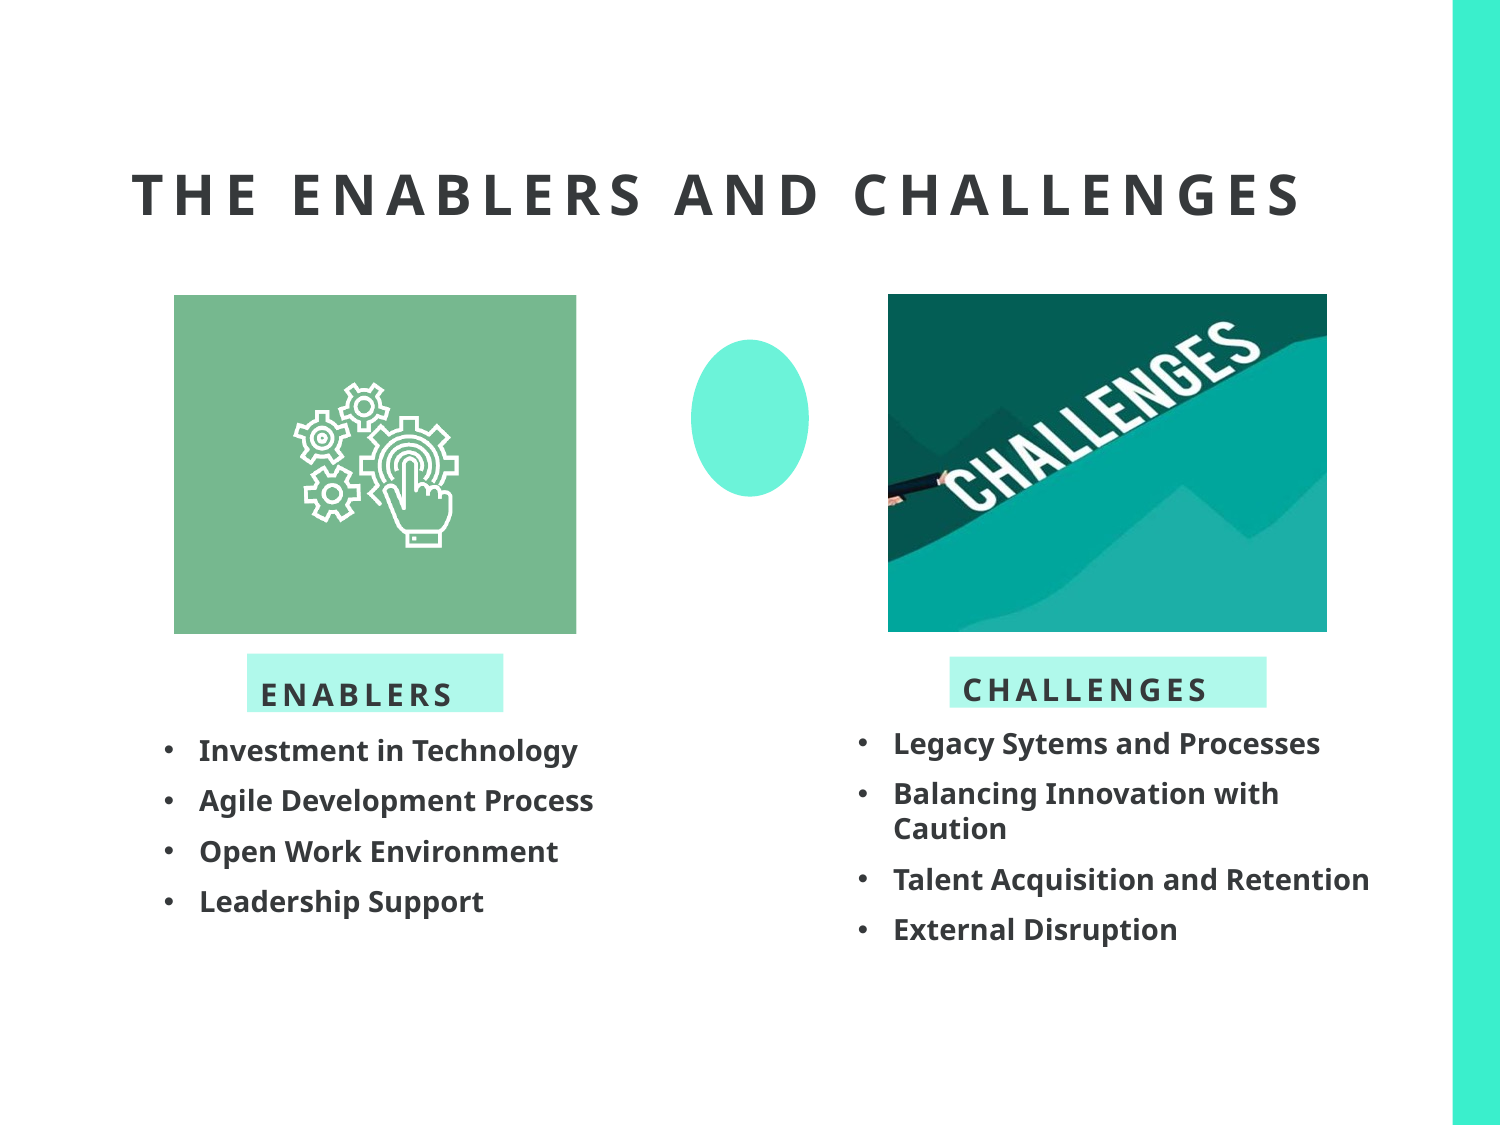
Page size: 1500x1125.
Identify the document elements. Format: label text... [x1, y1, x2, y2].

list Investment in Technology Agile Development Process Open Work Environment Leadership Support [163, 731, 630, 926]
title The Enablers and challenges [104, 143, 1350, 251]
list Legacy Sytems and Processes Balancing Innovation with Caution Talent Acquisition and Retention External Disruption [857, 724, 1385, 921]
list Challenges [949, 656, 1267, 708]
subtitle Enablers [247, 653, 504, 713]
picture [888, 294, 1327, 632]
picture [173, 295, 577, 634]
